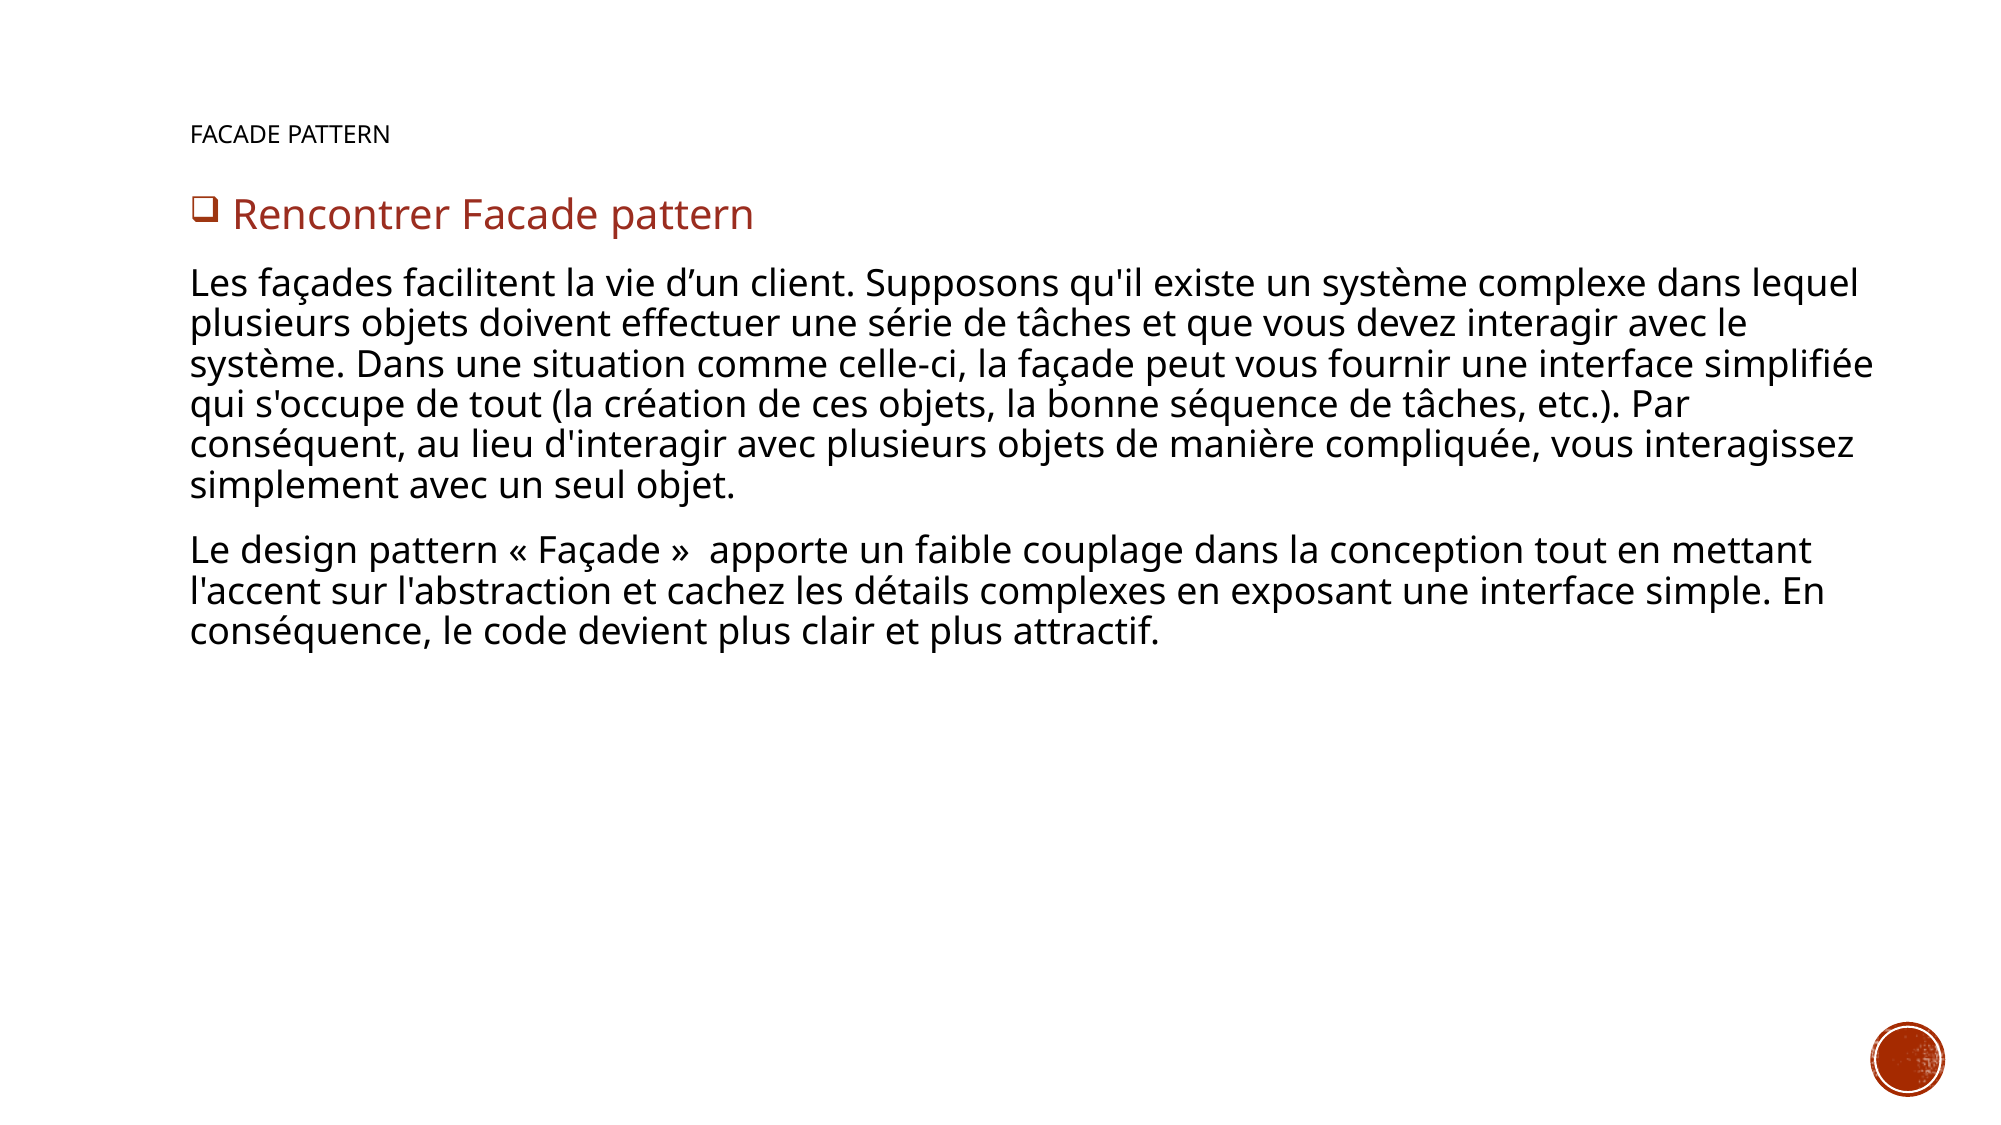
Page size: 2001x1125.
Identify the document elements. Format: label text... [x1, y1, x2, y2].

title Facade Pattern [174, 34, 1825, 186]
text_box Rencontrer Facade pattern Les façades facilitent la vie d’un client. Supposons qu'il existe un système complexe dans lequel plusieurs objets doivent effectuer une série de tâches et que vous devez interagir avec le système. Dans une situation comme celle-ci, la façade peut vous fournir une interface simplifiée qui s'occupe de tout (la création de ces objets, la bonne séquence de tâches, etc.). Par conséquent, au lieu d'interagir avec plusieurs objets de manière compliquée, vous interagissez simplement avec un seul objet. Le design pattern « Façade » apporte un faible couplage dans la conception tout en mettant l'accent sur l'abstraction et cachez les détails complexes en exposant une interface simple. En conséquence, le code devient plus clair et plus attractif. [174, 186, 1914, 959]
